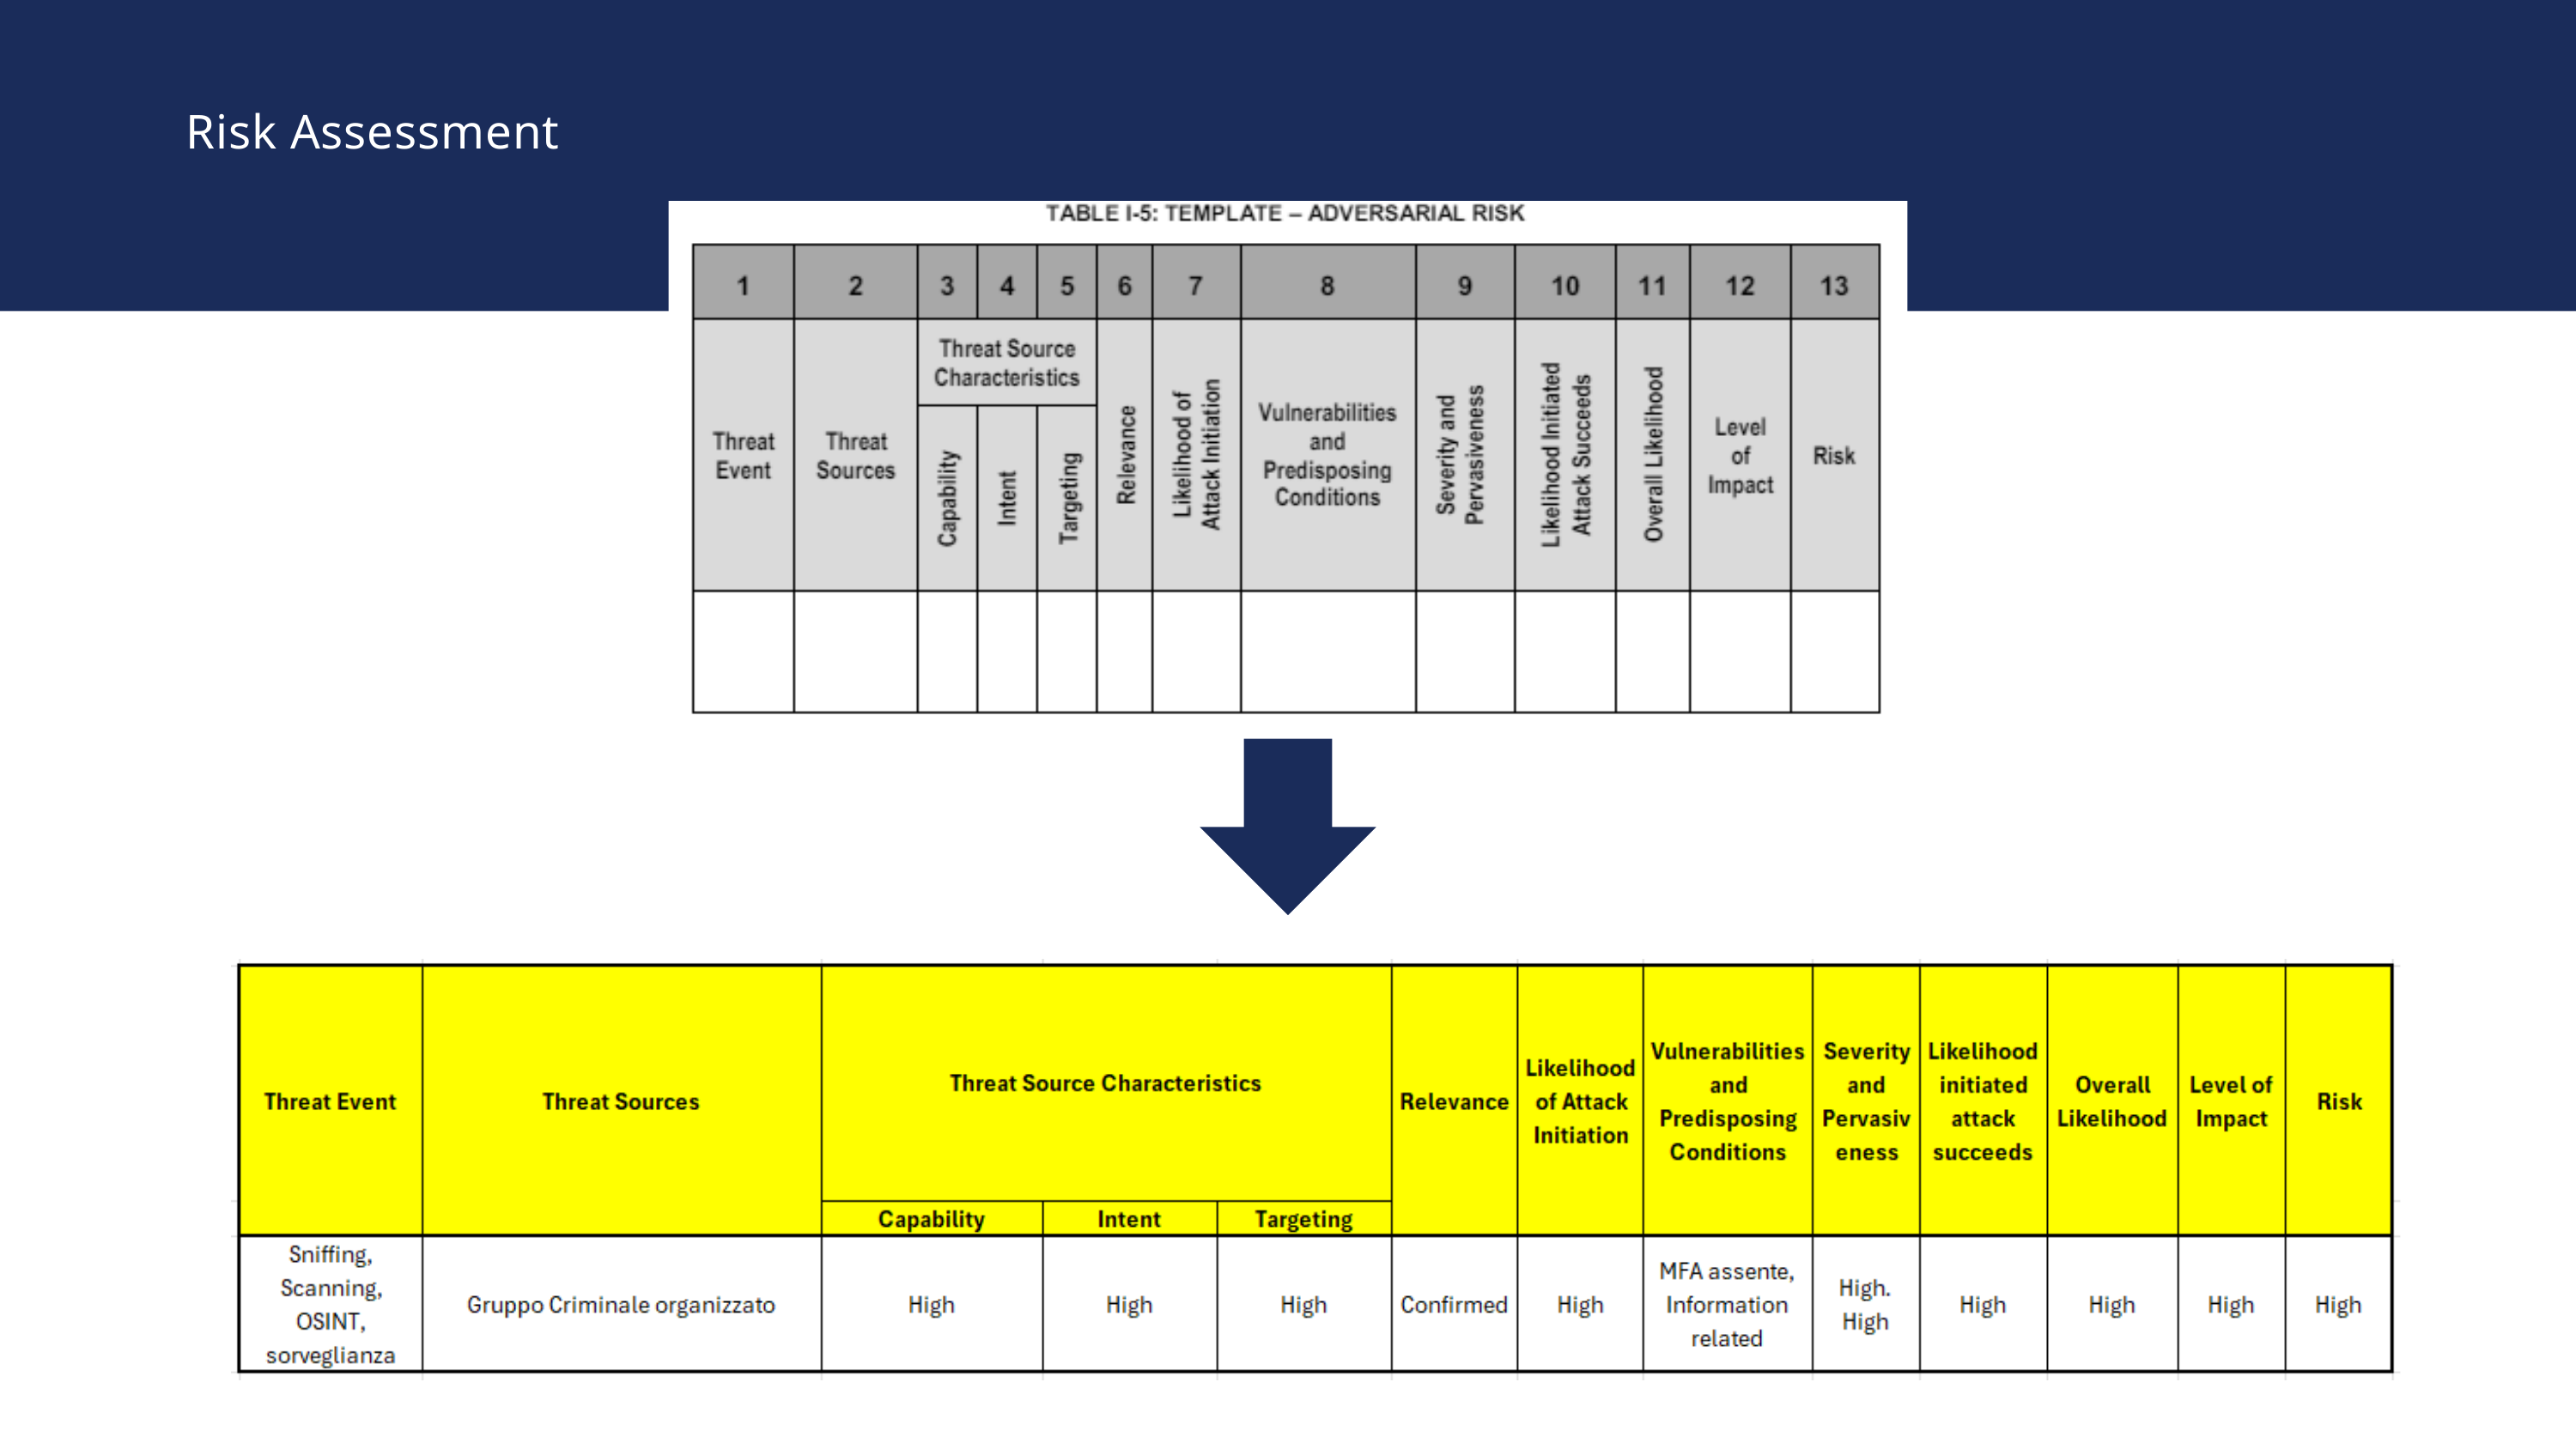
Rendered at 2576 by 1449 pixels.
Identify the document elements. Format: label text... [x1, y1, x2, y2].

text_box [231, 959, 2401, 1380]
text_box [1199, 738, 1376, 916]
text_box [0, 0, 2576, 312]
text_box Risk Assessment [185, 92, 1316, 159]
text_box [668, 201, 1908, 724]
